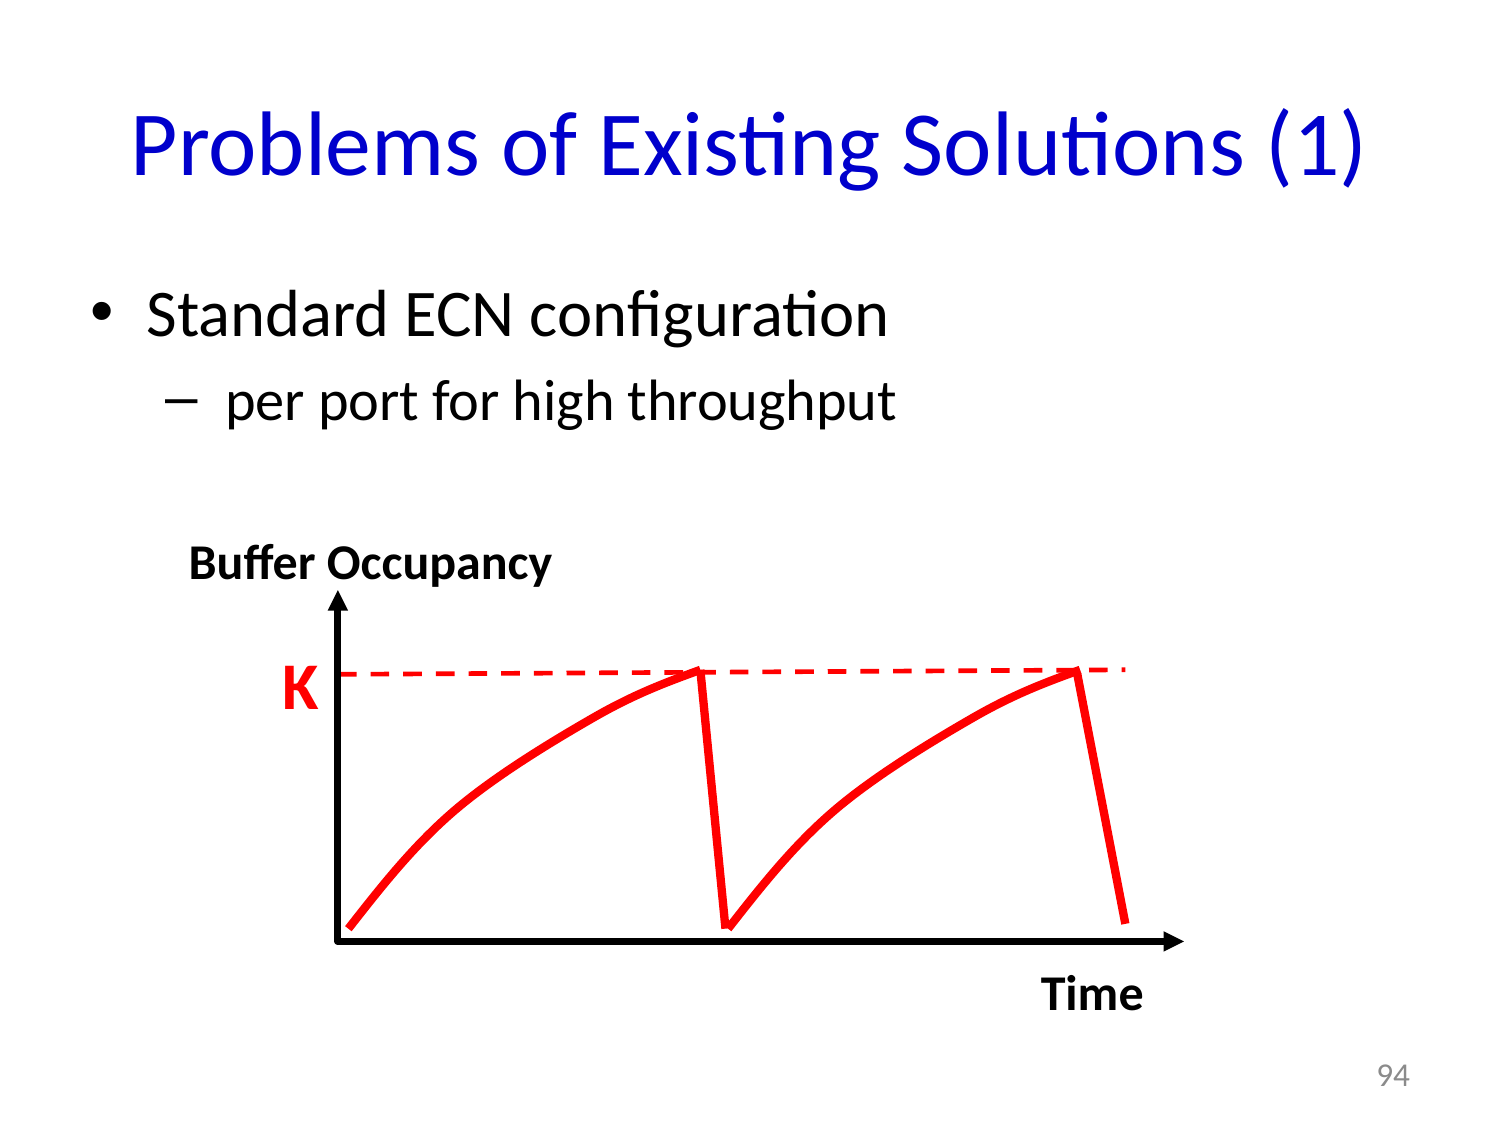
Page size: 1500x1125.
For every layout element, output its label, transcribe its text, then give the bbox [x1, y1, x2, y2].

text_box K [267, 635, 332, 730]
title Problems of Existing Solutions (1) [75, 45, 1425, 233]
slide_number 94 [1074, 1042, 1425, 1103]
text_box Buffer Occupancy [173, 522, 568, 597]
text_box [337, 589, 1185, 1071]
